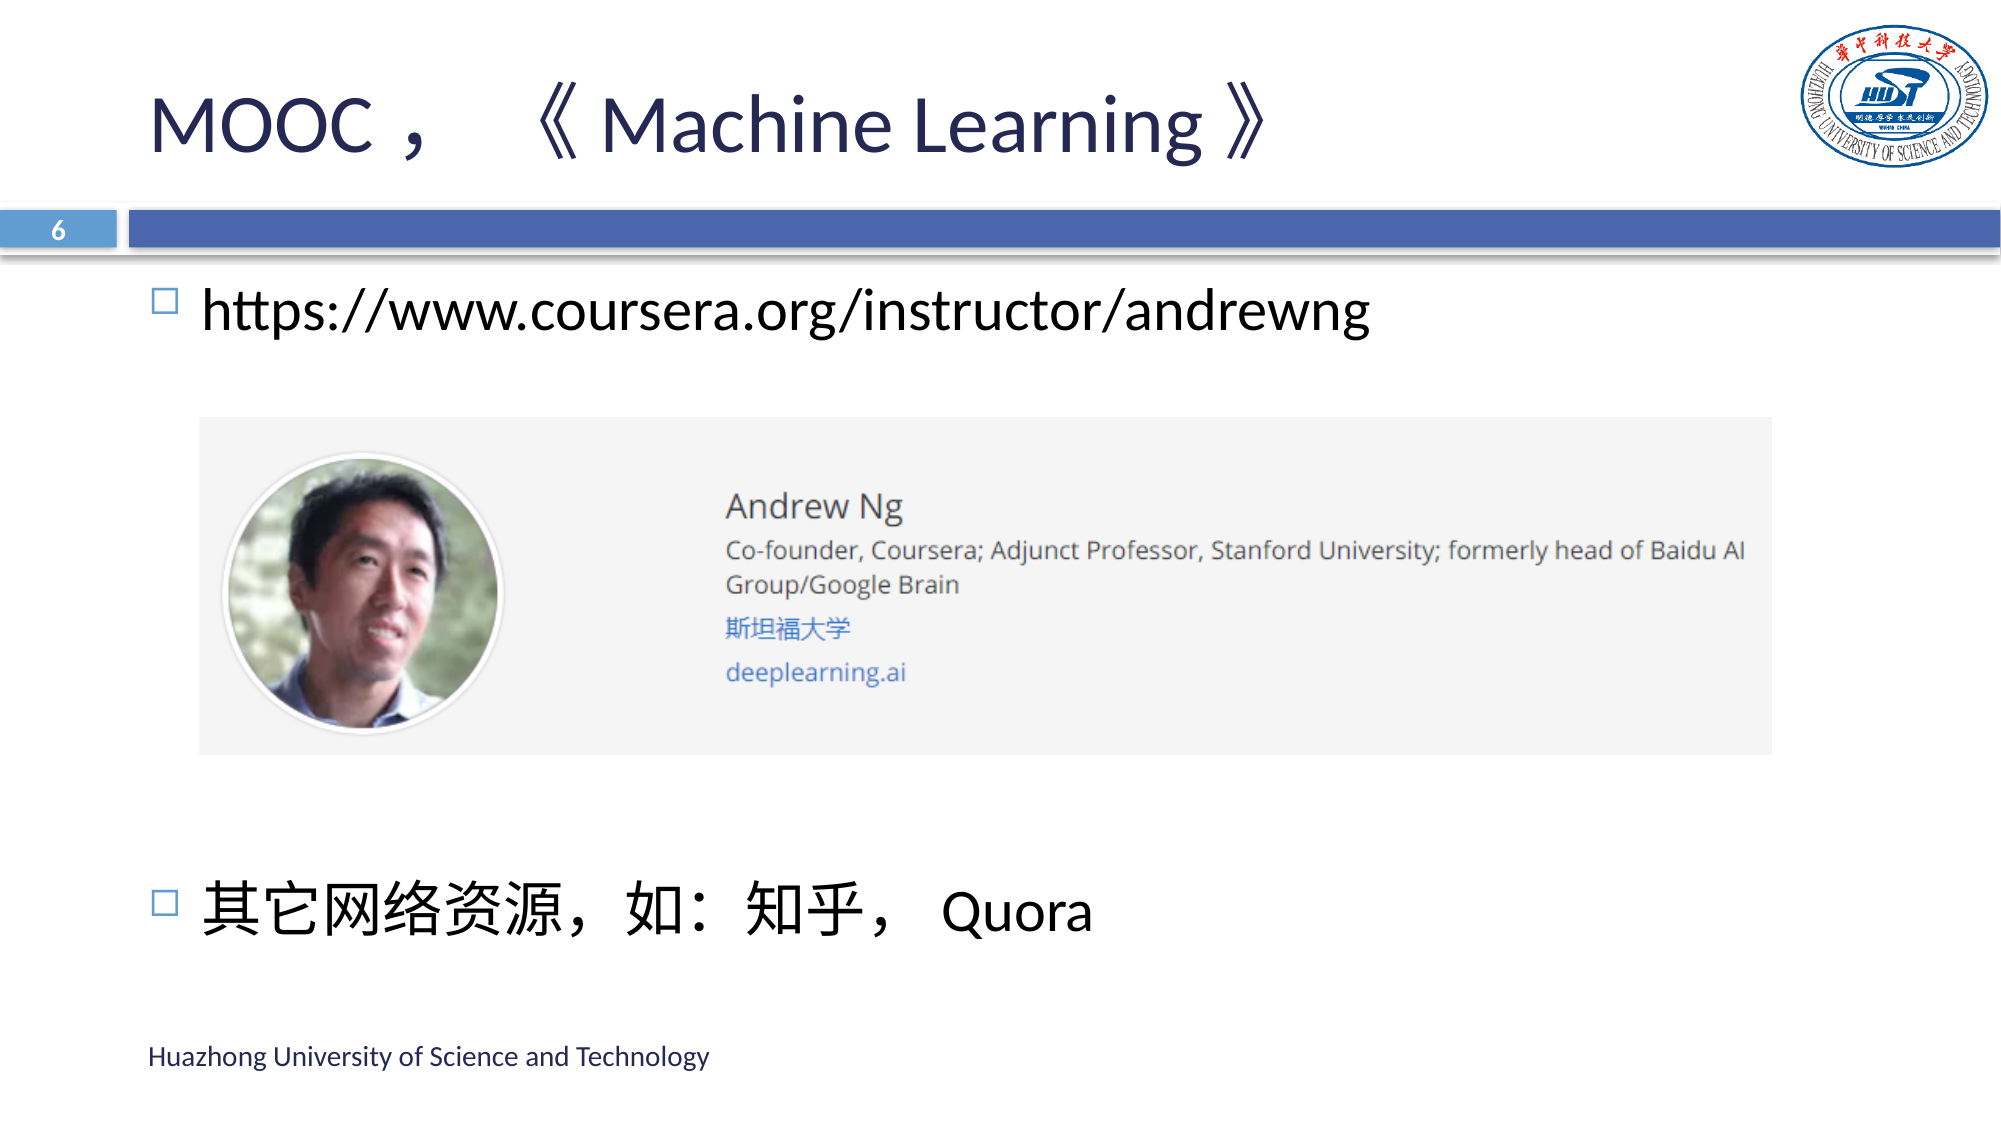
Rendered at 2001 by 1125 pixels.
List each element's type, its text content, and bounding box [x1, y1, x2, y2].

picture [1789, 12, 2000, 178]
slide_number 6 [0, 208, 117, 249]
text_box 其它网络资源，如：知乎，Quora [133, 864, 1918, 963]
list https://www.coursera.org/instructor/andrewng [133, 262, 1918, 361]
footer Huazhong University of Science and Technology [133, 1024, 1319, 1085]
title MOOC， 《Machine Learning》 [133, 37, 1918, 200]
picture [199, 417, 1772, 756]
